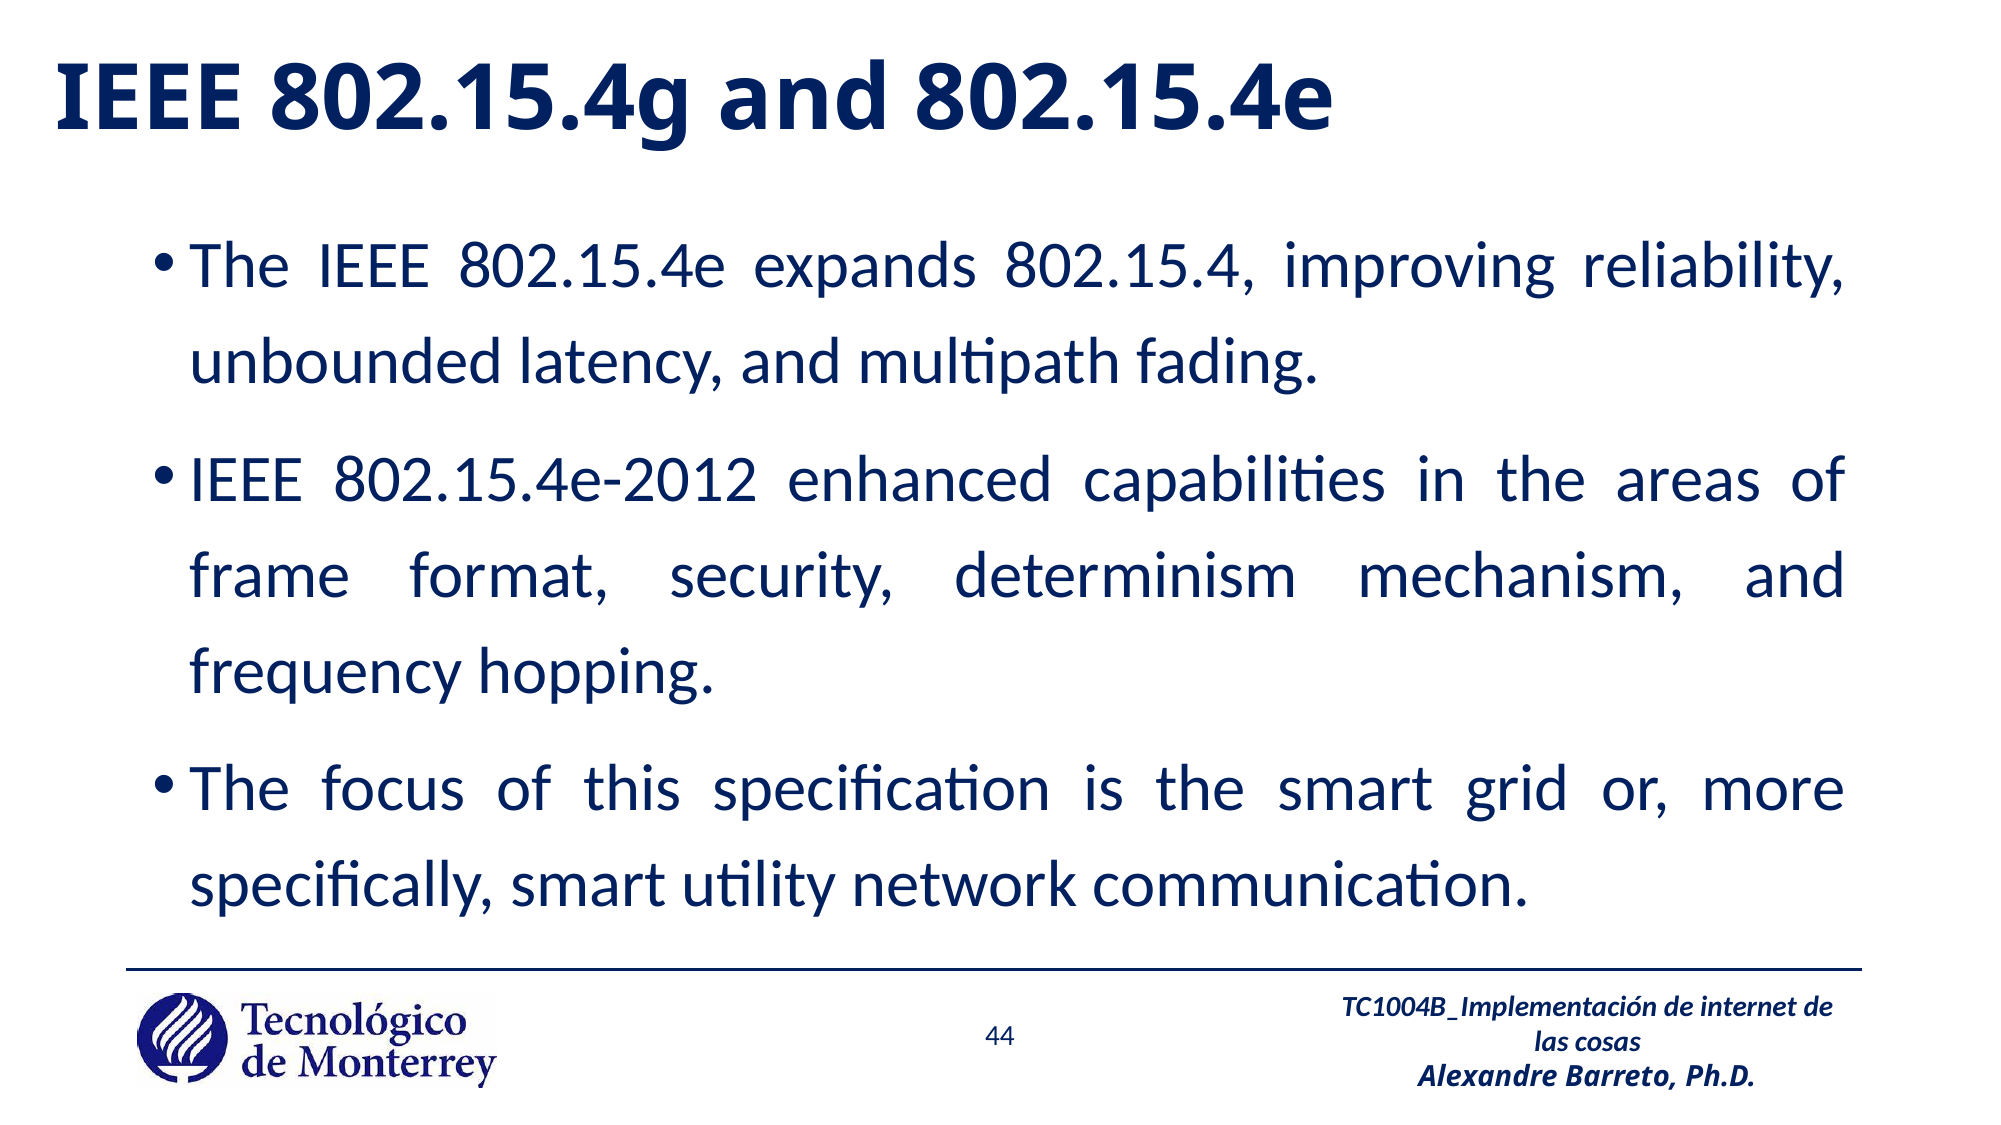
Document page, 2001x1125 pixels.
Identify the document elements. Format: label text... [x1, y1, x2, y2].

list The IEEE 802.15.4e expands 802.15.4, improving reliability, unbounded latency, and multipath fading. IEEE 802.15.4e-2012 enhanced capabilities in the areas of frame format, security, determinism mechanism, and frequency hopping. The focus of this specification is the smart grid or, more specifically, smart utility network communication. [137, 197, 1863, 943]
picture [137, 993, 497, 1088]
title IEEE 802.15.4g and 802.15.4e [40, 27, 1766, 173]
